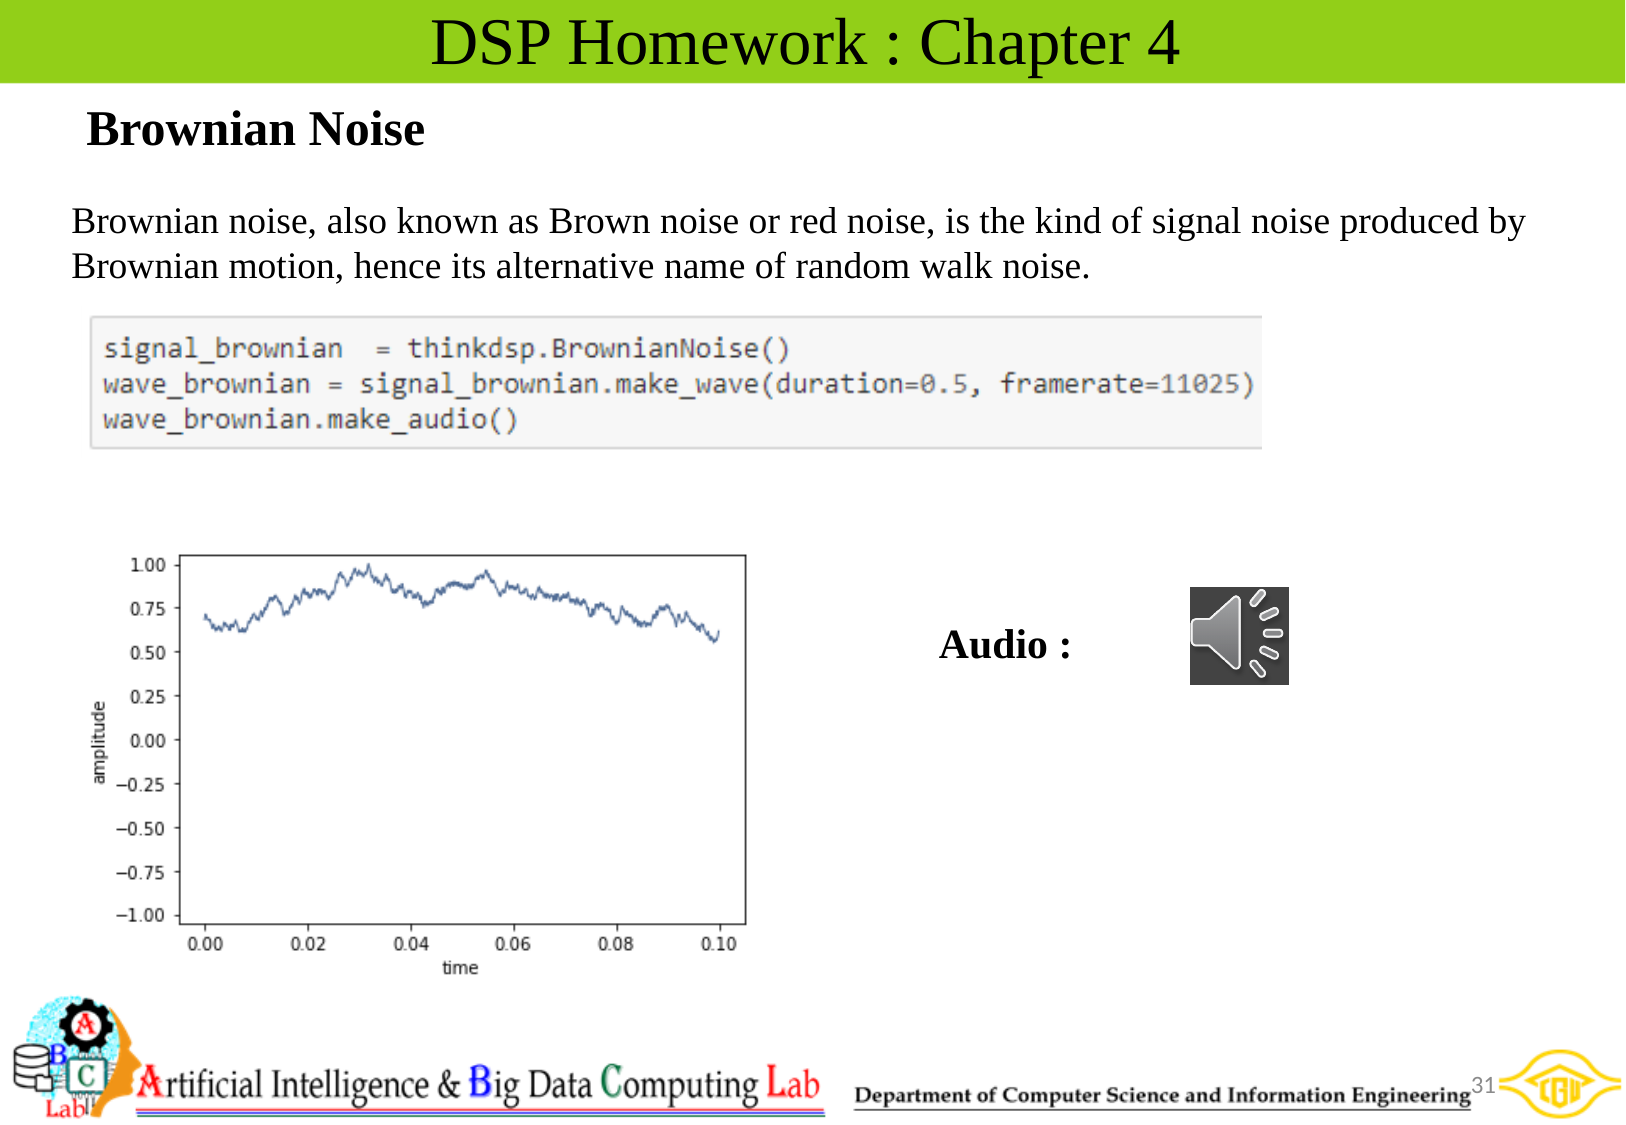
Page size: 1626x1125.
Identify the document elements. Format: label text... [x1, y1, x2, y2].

text_box Brownian noise, also known as Brown noise or red noise, is the kind of signal noise produced by Brownian motion, hence its alternative name of random walk noise. [56, 188, 1593, 294]
picture [0, 0, 1626, 1125]
text_box Brownian Noise [71, 88, 441, 164]
slide_number 31 [1436, 1053, 1512, 1114]
text_box Audio : [924, 609, 1088, 675]
title DSP Homework : Chapter 4 [75, 0, 1538, 75]
